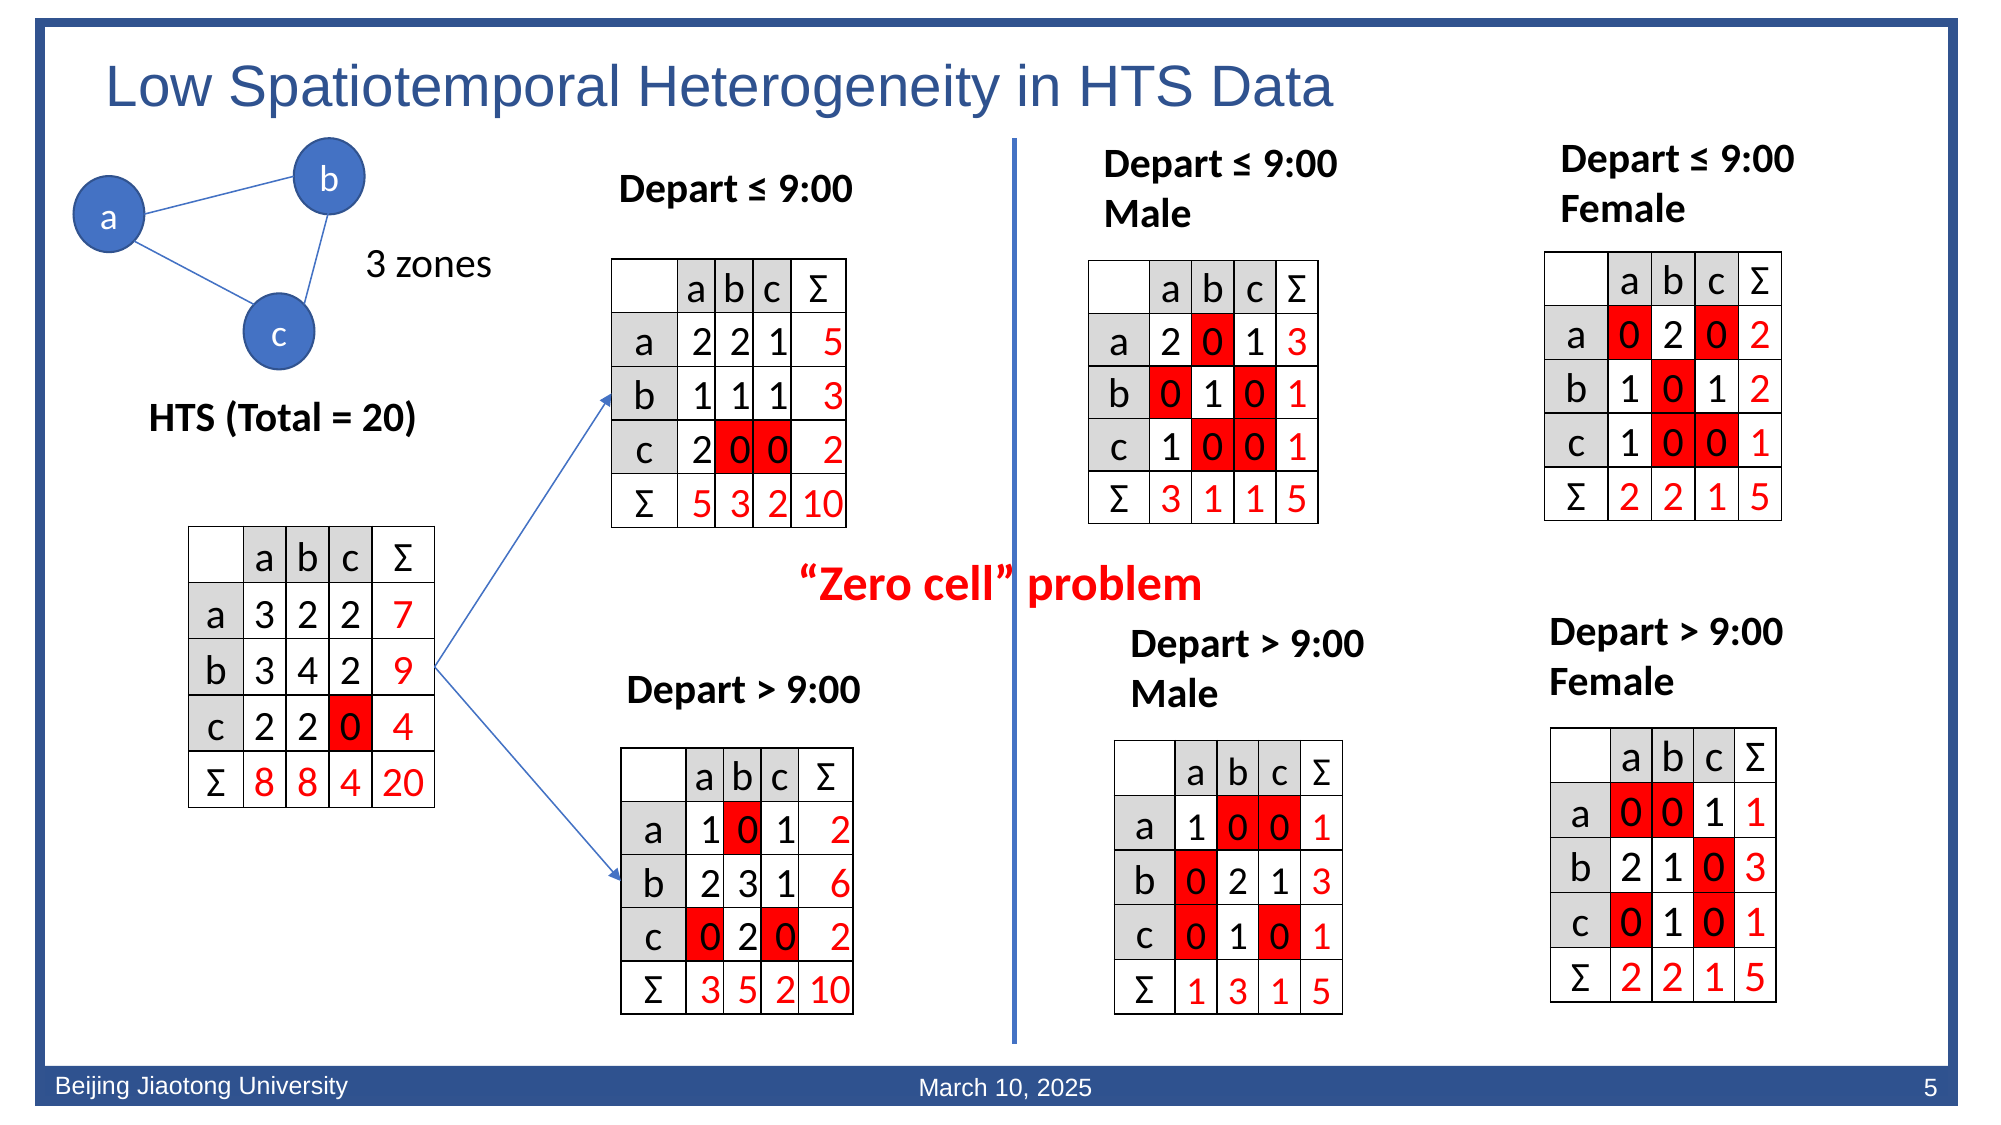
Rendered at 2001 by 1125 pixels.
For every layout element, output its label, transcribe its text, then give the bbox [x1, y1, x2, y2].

table_cell a [1089, 314, 1149, 365]
slide_number 5 [1503, 1066, 1953, 1108]
table_cell 0 [1696, 306, 1738, 359]
table_cell c [1115, 905, 1174, 959]
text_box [144, 176, 295, 215]
table_cell 1 [1259, 851, 1300, 904]
table_cell 5 [724, 962, 760, 1013]
table_header b [287, 527, 328, 582]
table_cell 1 [1235, 472, 1275, 523]
table_cell b [189, 639, 243, 694]
table_cell a [1115, 796, 1174, 849]
table_cell b [1115, 851, 1174, 904]
table_cell a [612, 313, 677, 366]
table_cell 2 [678, 313, 714, 366]
table_cell 0 [1192, 419, 1233, 470]
table_cell 1 [1301, 905, 1342, 959]
table_cell 3 [1277, 314, 1317, 365]
table_cell 2 [287, 583, 328, 638]
table_cell 0 [687, 908, 723, 960]
table_cell 3 [687, 962, 723, 1013]
table_cell 3 [1150, 472, 1191, 523]
table_cell 1 [1694, 948, 1734, 1001]
table_cell 0 [1192, 314, 1233, 365]
table_cell 5 [1277, 472, 1317, 523]
table_cell 20 [373, 752, 429, 807]
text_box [133, 240, 255, 305]
table_header Σ [799, 749, 852, 801]
text_box Depart ≤ 9:00 [603, 153, 871, 219]
table_header a [1150, 261, 1191, 313]
table_cell 1 [716, 367, 752, 419]
table_cell 3 [1218, 960, 1258, 1013]
table_cell c [1089, 419, 1149, 470]
table_cell c [616, 421, 677, 473]
table_cell 2 [1653, 948, 1693, 1001]
table_cell 5 [1301, 960, 1342, 1013]
table_cell 1 [1696, 468, 1738, 520]
table_cell b [622, 855, 685, 907]
table_cell 0 [1611, 783, 1651, 837]
table_cell Σ [189, 752, 243, 807]
table_header Σ [1735, 729, 1775, 782]
table_cell 2 [330, 583, 371, 638]
table_cell Σ [1545, 468, 1607, 520]
table_header b [1652, 253, 1694, 305]
table_cell 0 [330, 696, 371, 750]
table_cell 2 [724, 908, 760, 960]
table_header c [330, 527, 371, 582]
text_box Depart > 9:00 Male [1115, 608, 1382, 724]
table_header b [1192, 261, 1233, 313]
table_cell 3 [724, 855, 760, 907]
table_cell 1 [1277, 419, 1317, 470]
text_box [434, 666, 622, 882]
table_cell a [1545, 306, 1607, 359]
table_cell 10 [799, 962, 852, 1013]
text_box Depart > 9:00 [616, 654, 878, 720]
table_cell 1 [762, 802, 798, 854]
table_cell 1 [1218, 905, 1258, 959]
table_header [626, 749, 685, 801]
table_header c [1694, 729, 1734, 782]
table_header a [1611, 729, 1651, 782]
table_cell 0 [1696, 414, 1738, 466]
table_cell 0 [1653, 783, 1693, 837]
table_cell 2 [330, 639, 371, 694]
table_cell 0 [1609, 306, 1651, 359]
text_box Depart > 9:00 Female [1534, 596, 1801, 712]
table_cell 1 [1653, 893, 1693, 947]
table_header a [1609, 253, 1651, 305]
table_header c [1259, 741, 1300, 795]
table_cell 0 [1176, 851, 1216, 904]
table_cell 0 [754, 421, 790, 473]
table_cell 2 [792, 421, 845, 473]
table_cell 1 [1192, 367, 1233, 418]
table_cell 0 [1150, 367, 1191, 418]
table_cell 3 [716, 474, 752, 527]
table_cell a [189, 583, 243, 638]
table_cell 0 [1259, 796, 1300, 849]
table_cell 3 [1301, 851, 1342, 904]
table_header c [754, 260, 790, 312]
table_header c [762, 749, 798, 801]
table_cell c [189, 696, 243, 750]
table_cell c [1545, 414, 1607, 466]
table_cell 1 [1176, 960, 1216, 1013]
table_header c [1696, 253, 1738, 305]
table_cell 0 [1235, 367, 1275, 418]
text_box a [73, 176, 144, 253]
table_cell 1 [687, 802, 723, 854]
table_cell a [1551, 783, 1610, 837]
table_cell 2 [716, 313, 752, 366]
table_cell 0 [762, 908, 798, 960]
table_cell Σ [1551, 948, 1610, 1001]
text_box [303, 214, 330, 305]
table_cell 2 [1652, 468, 1694, 520]
text_box “Zero cell” problem [782, 543, 1009, 619]
table_cell 1 [1192, 472, 1233, 523]
text_box HTS (Total = 20) [133, 382, 478, 448]
table_cell 2 [799, 908, 852, 960]
table_cell 2 [762, 962, 798, 1013]
text_box 3 zones [349, 228, 509, 294]
table_cell 1 [1259, 960, 1300, 1013]
table_header b [1218, 741, 1258, 795]
table_cell 1 [762, 855, 798, 907]
table_cell 4 [330, 752, 371, 807]
text_box Low Spatiotemporal Heterogeneity in HTS Data [90, 40, 1586, 126]
table_header Σ [1739, 253, 1781, 305]
table_cell 1 [1235, 314, 1275, 365]
table_cell 0 [1652, 360, 1694, 412]
table_header a [244, 527, 285, 582]
table_cell 7 [373, 583, 429, 638]
table_cell c [1551, 893, 1610, 947]
text_box Depart ≤ 9:00 Male [1088, 128, 1355, 244]
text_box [434, 393, 612, 666]
table_cell 2 [287, 696, 328, 750]
table_header [1089, 261, 1149, 313]
table_cell 1 [1735, 893, 1775, 947]
table_cell 1 [1694, 783, 1734, 837]
table_cell 1 [1653, 838, 1693, 892]
table_cell 2 [678, 421, 714, 473]
table_header b [1653, 729, 1693, 782]
table_cell 8 [287, 752, 328, 807]
table_cell c [622, 908, 685, 960]
table_cell 1 [1696, 360, 1738, 412]
table_header Σ [373, 527, 429, 582]
text_box b [293, 138, 365, 215]
table_cell 2 [1609, 468, 1651, 520]
table_cell 1 [1609, 360, 1651, 412]
table_cell 2 [1611, 948, 1651, 1001]
table_cell 0 [1259, 905, 1300, 959]
table_cell b [1089, 367, 1149, 418]
table_cell 1 [1277, 367, 1317, 418]
table_cell 3 [244, 639, 285, 694]
table_header b [716, 260, 752, 312]
text_box c [243, 293, 315, 370]
table_cell 1 [1176, 796, 1216, 849]
table_cell b [1551, 838, 1610, 892]
table_header Σ [792, 260, 845, 312]
table_cell 2 [1218, 851, 1258, 904]
table_header [189, 527, 243, 582]
table_header [612, 260, 677, 312]
table_cell 0 [1694, 893, 1734, 947]
table_cell 1 [1735, 783, 1775, 837]
table_cell 1 [754, 367, 790, 419]
table_header c [1235, 261, 1275, 313]
table_header a [1176, 741, 1216, 795]
table_cell 2 [244, 696, 285, 750]
table_cell 0 [1235, 419, 1275, 470]
table_cell 1 [1301, 796, 1342, 849]
table_cell 0 [716, 421, 752, 473]
table_cell 5 [792, 313, 845, 366]
table_cell 1 [1609, 414, 1651, 466]
table_cell 1 [1150, 419, 1191, 470]
table_cell 2 [1652, 306, 1694, 359]
table_cell 6 [799, 855, 852, 907]
table_header [1115, 741, 1174, 795]
table_cell 3 [244, 583, 285, 638]
table_cell 0 [1218, 796, 1258, 849]
table_cell 0 [724, 802, 760, 854]
table_header [1551, 729, 1610, 782]
text_box Depart ≤ 9:00 Female [1545, 123, 1812, 239]
table_cell 5 [1735, 948, 1775, 1001]
table_cell 2 [1739, 306, 1781, 359]
table_cell 8 [244, 752, 285, 807]
table_cell 0 [1652, 414, 1694, 466]
table_cell 0 [1611, 893, 1651, 947]
table_cell 1 [754, 313, 790, 366]
table_cell 2 [687, 855, 723, 907]
table_cell Σ [622, 962, 685, 1013]
table_cell 5 [1739, 468, 1781, 520]
table_cell a [626, 802, 685, 854]
table_cell 2 [754, 474, 790, 527]
table_header Σ [1277, 261, 1317, 313]
table_cell 2 [1611, 838, 1651, 892]
table_cell 4 [373, 696, 429, 750]
table_cell 1 [678, 367, 714, 419]
table_cell 2 [1739, 360, 1781, 412]
table_cell b [1545, 360, 1607, 412]
table_cell 0 [1694, 838, 1734, 892]
table_header Σ [1301, 741, 1342, 795]
table_cell Σ [1089, 472, 1149, 523]
table_cell 1 [1739, 414, 1781, 466]
text_box “Zero cell” problem [1018, 543, 1222, 619]
table_cell 4 [287, 639, 328, 694]
table_cell 2 [1150, 314, 1191, 365]
table_cell Σ [616, 474, 677, 527]
table_header a [678, 260, 714, 312]
table_header [1545, 253, 1607, 305]
table_cell 3 [1735, 838, 1775, 892]
table_cell 9 [373, 639, 429, 694]
table_cell Σ [1115, 960, 1174, 1013]
table_header a [687, 749, 723, 801]
table_cell 10 [792, 474, 845, 527]
table_cell b [612, 367, 677, 419]
table_cell 2 [799, 802, 852, 854]
table_header b [724, 749, 760, 801]
table_cell 3 [792, 367, 845, 419]
table_cell 0 [1176, 905, 1216, 959]
table_cell 5 [678, 474, 714, 527]
